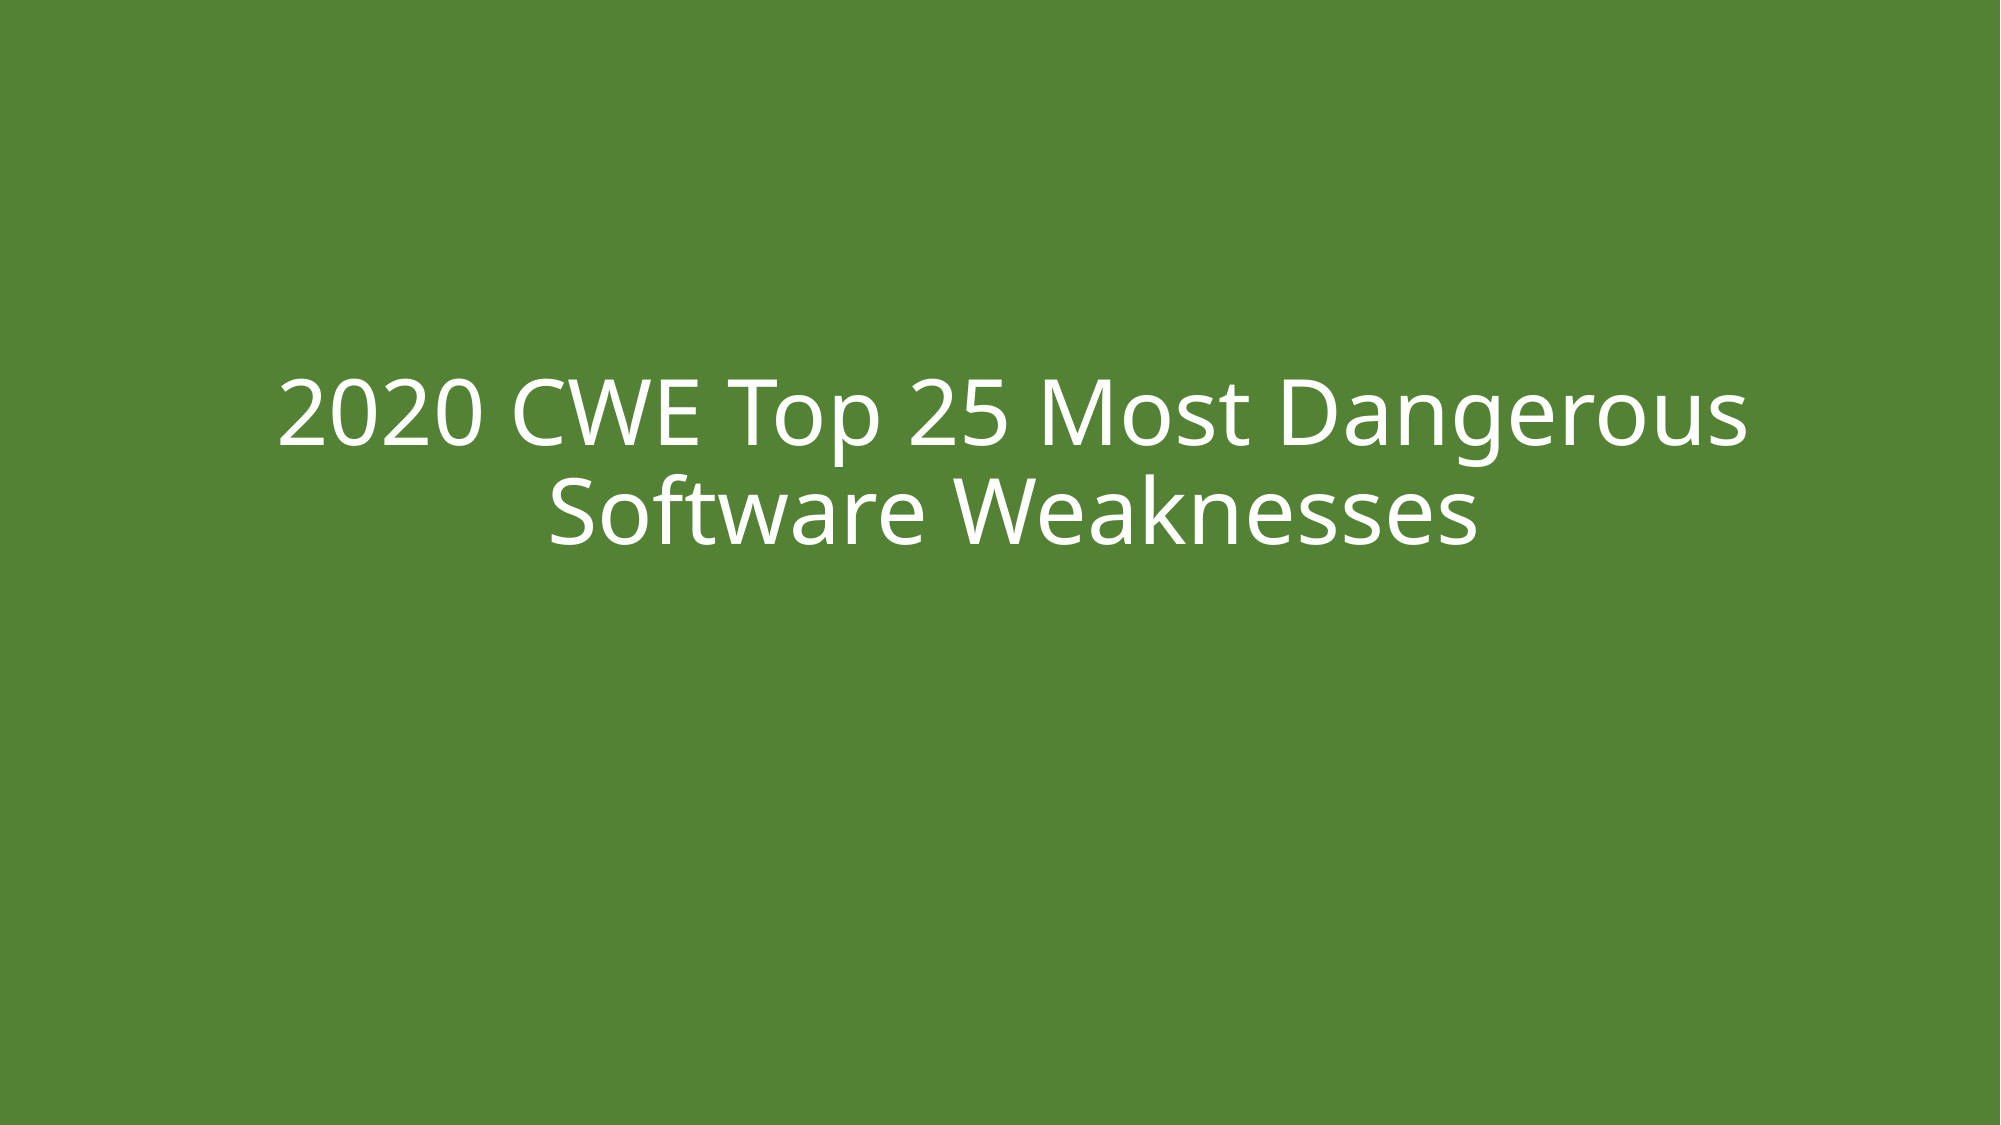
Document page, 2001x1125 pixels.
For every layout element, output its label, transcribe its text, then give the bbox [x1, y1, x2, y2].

title 2020 CWE Top 25 Most Dangerous Software Weaknesses [151, 356, 1877, 575]
